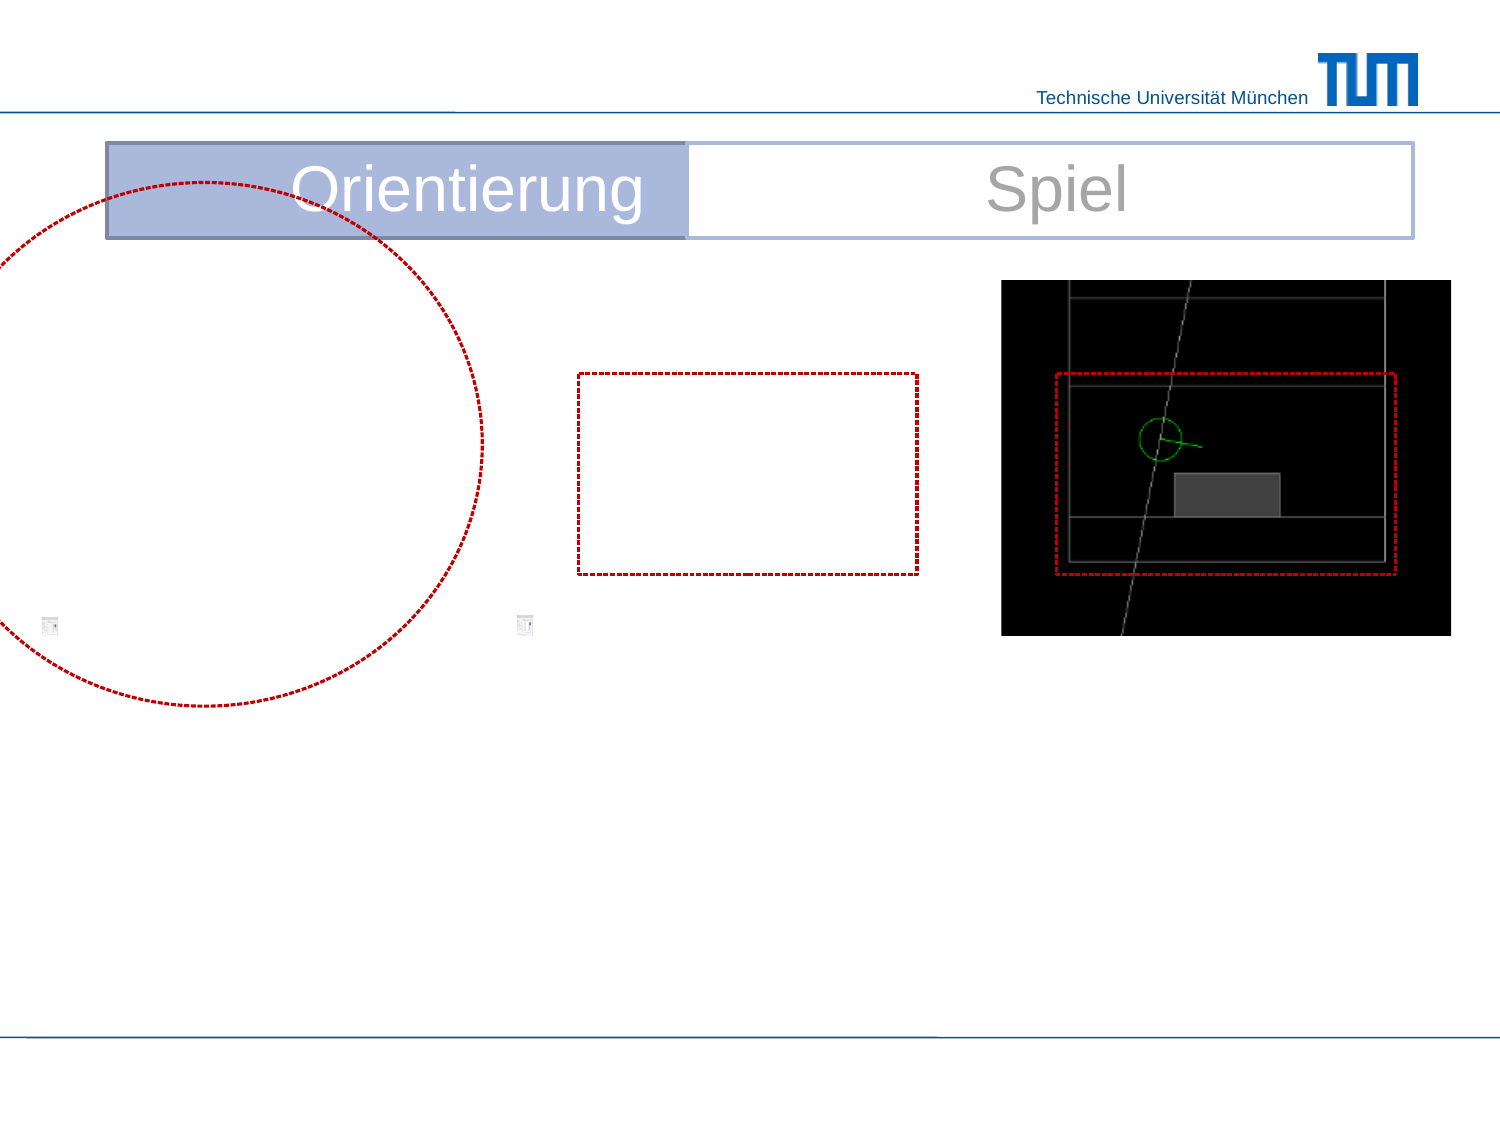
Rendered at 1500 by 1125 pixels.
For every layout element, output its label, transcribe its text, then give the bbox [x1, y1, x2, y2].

text_box Spiel [687, 143, 1414, 238]
text_box [0, 182, 420, 707]
picture [516, 280, 984, 636]
text_box Orientierung [106, 143, 687, 238]
text_box [83, 139, 1417, 238]
picture [1001, 280, 1452, 636]
picture [1318, 53, 1418, 106]
picture [41, 280, 499, 636]
